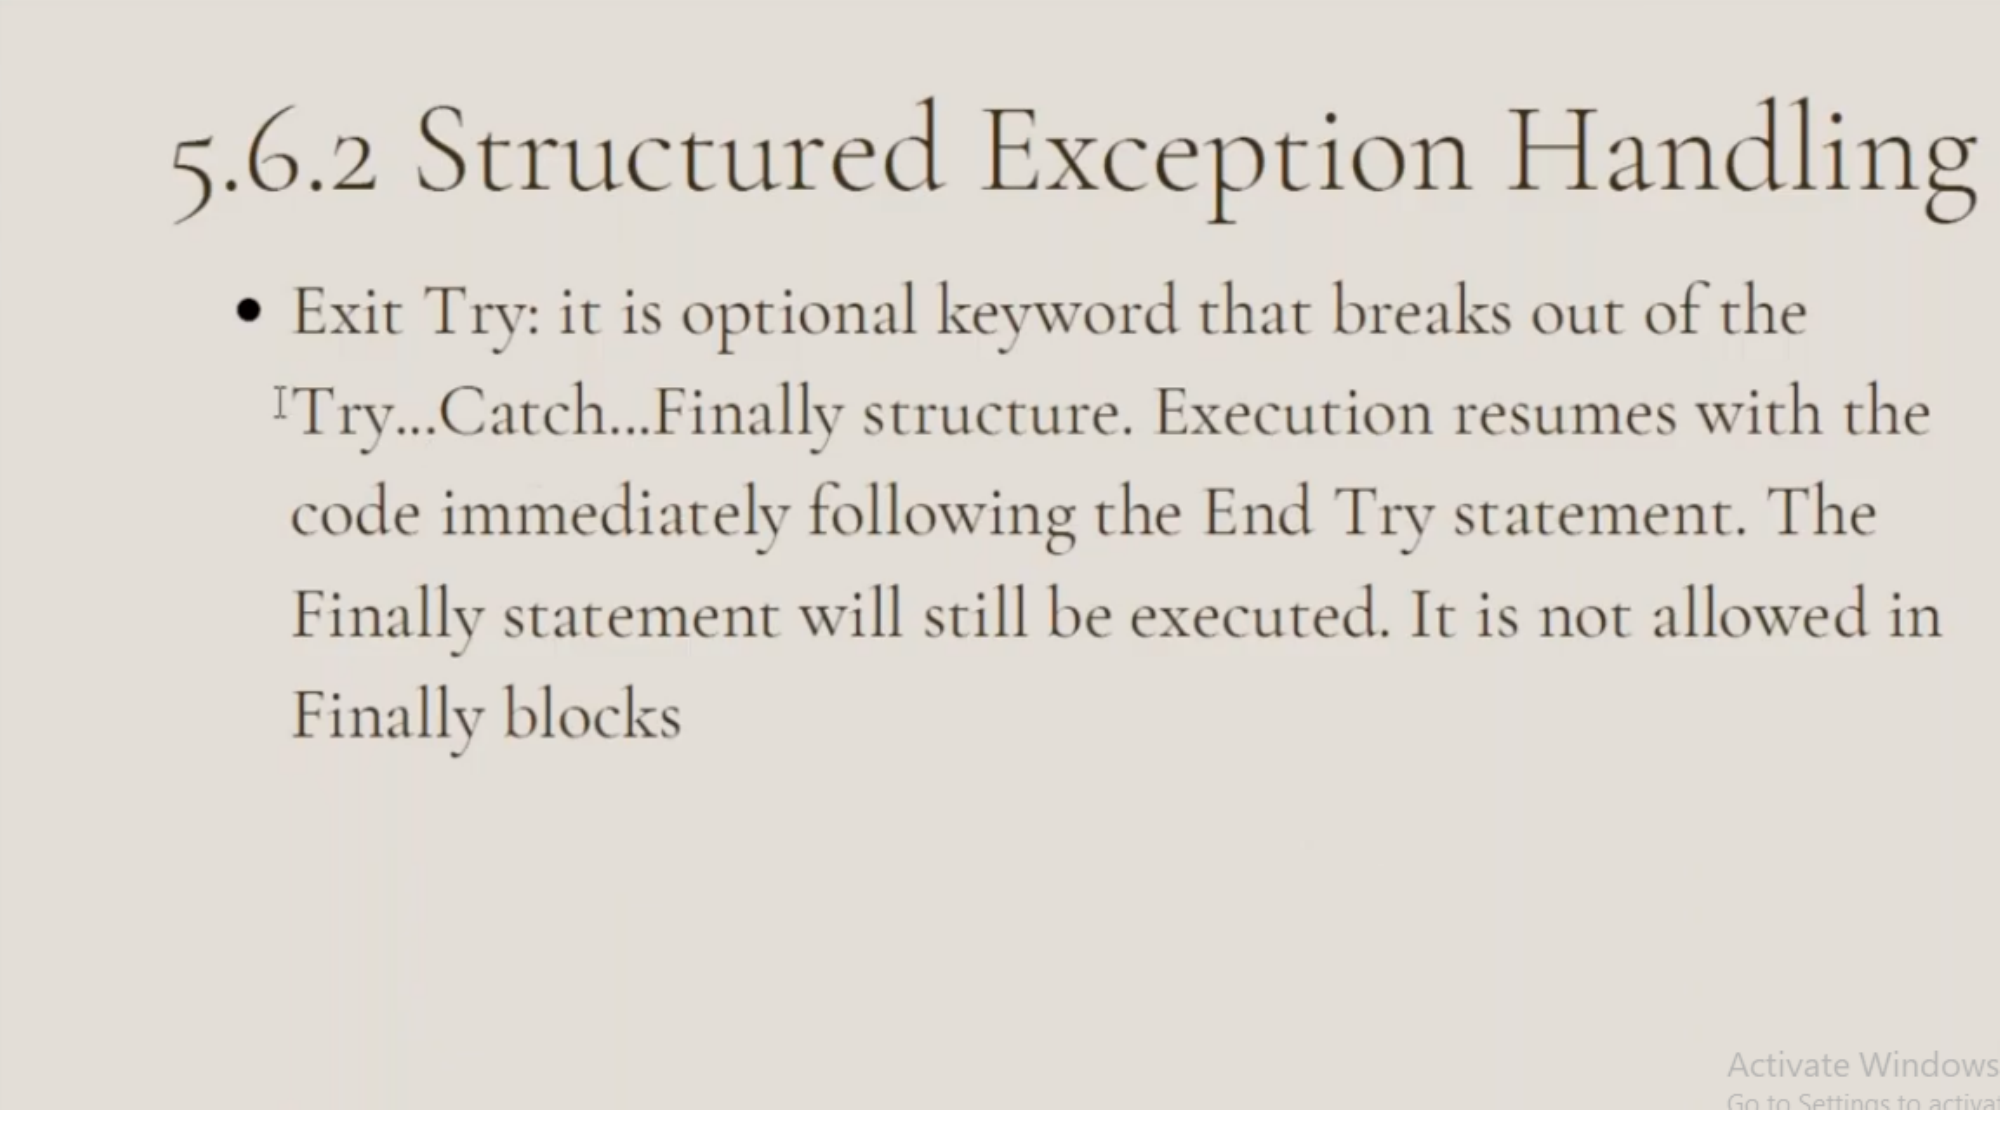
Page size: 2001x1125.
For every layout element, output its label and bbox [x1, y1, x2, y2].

list [0, 0, 2000, 1110]
